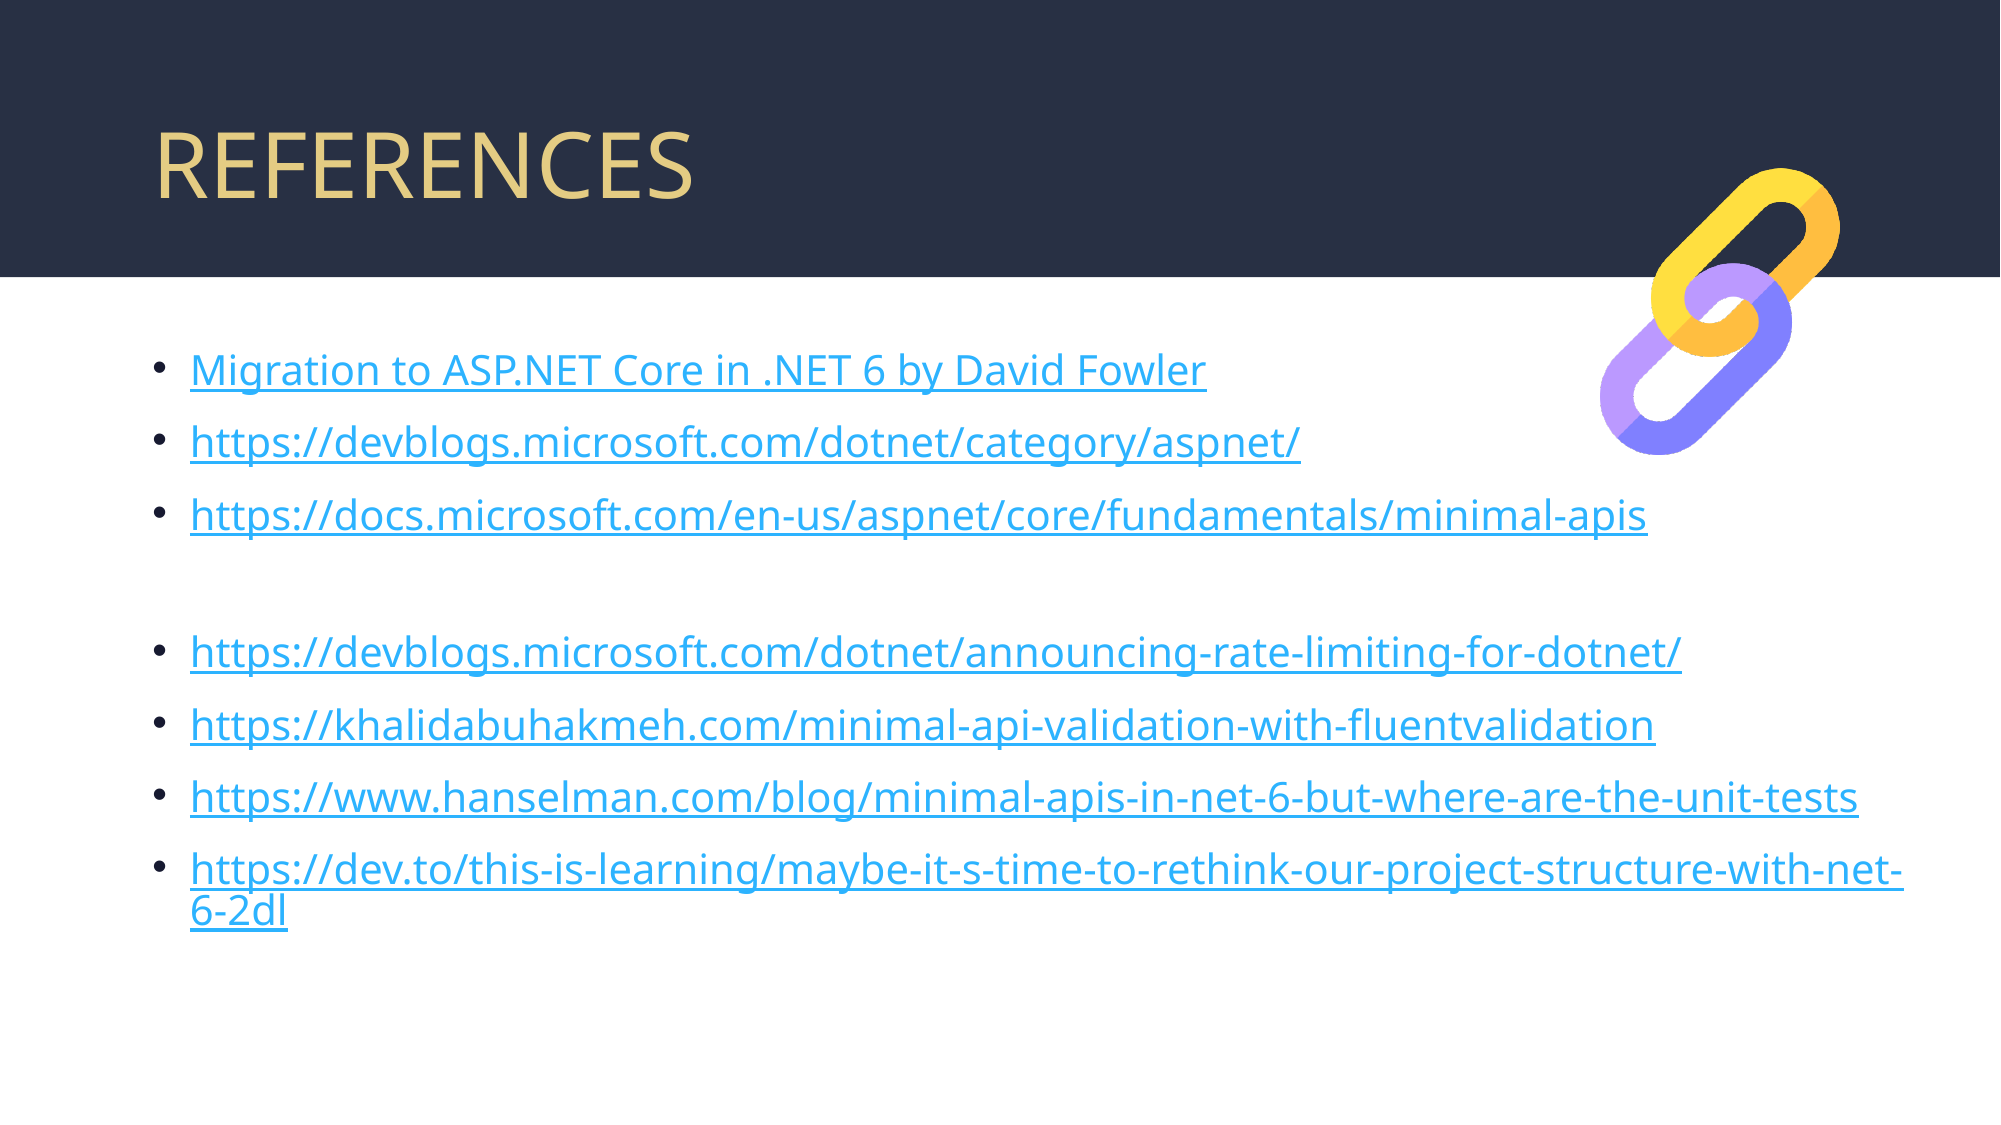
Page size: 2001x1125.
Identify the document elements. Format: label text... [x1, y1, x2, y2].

list Migration to ASP.NET Core in .NET 6 by David Fowler https://devblogs.microsoft.com/dotnet/category/aspnet/ https://docs.microsoft.com/en-us/aspnet/core/fundamentals/minimal-apis https://devblogs.microsoft.com/dotnet/announcing-rate-limiting-for-dotnet/ https://khalidabuhakmeh.com/minimal-api-validation-with-fluentvalidation https://www.hanselman.com/blog/minimal-apis-in-net-6-but-where-are-the-unit-tests https://dev.to/this-is-learning/maybe-it-s-time-to-rethink-our-project-structure-with-net-6-2dl [137, 337, 1920, 1014]
picture [1576, 168, 1863, 455]
title References [137, 59, 1863, 278]
